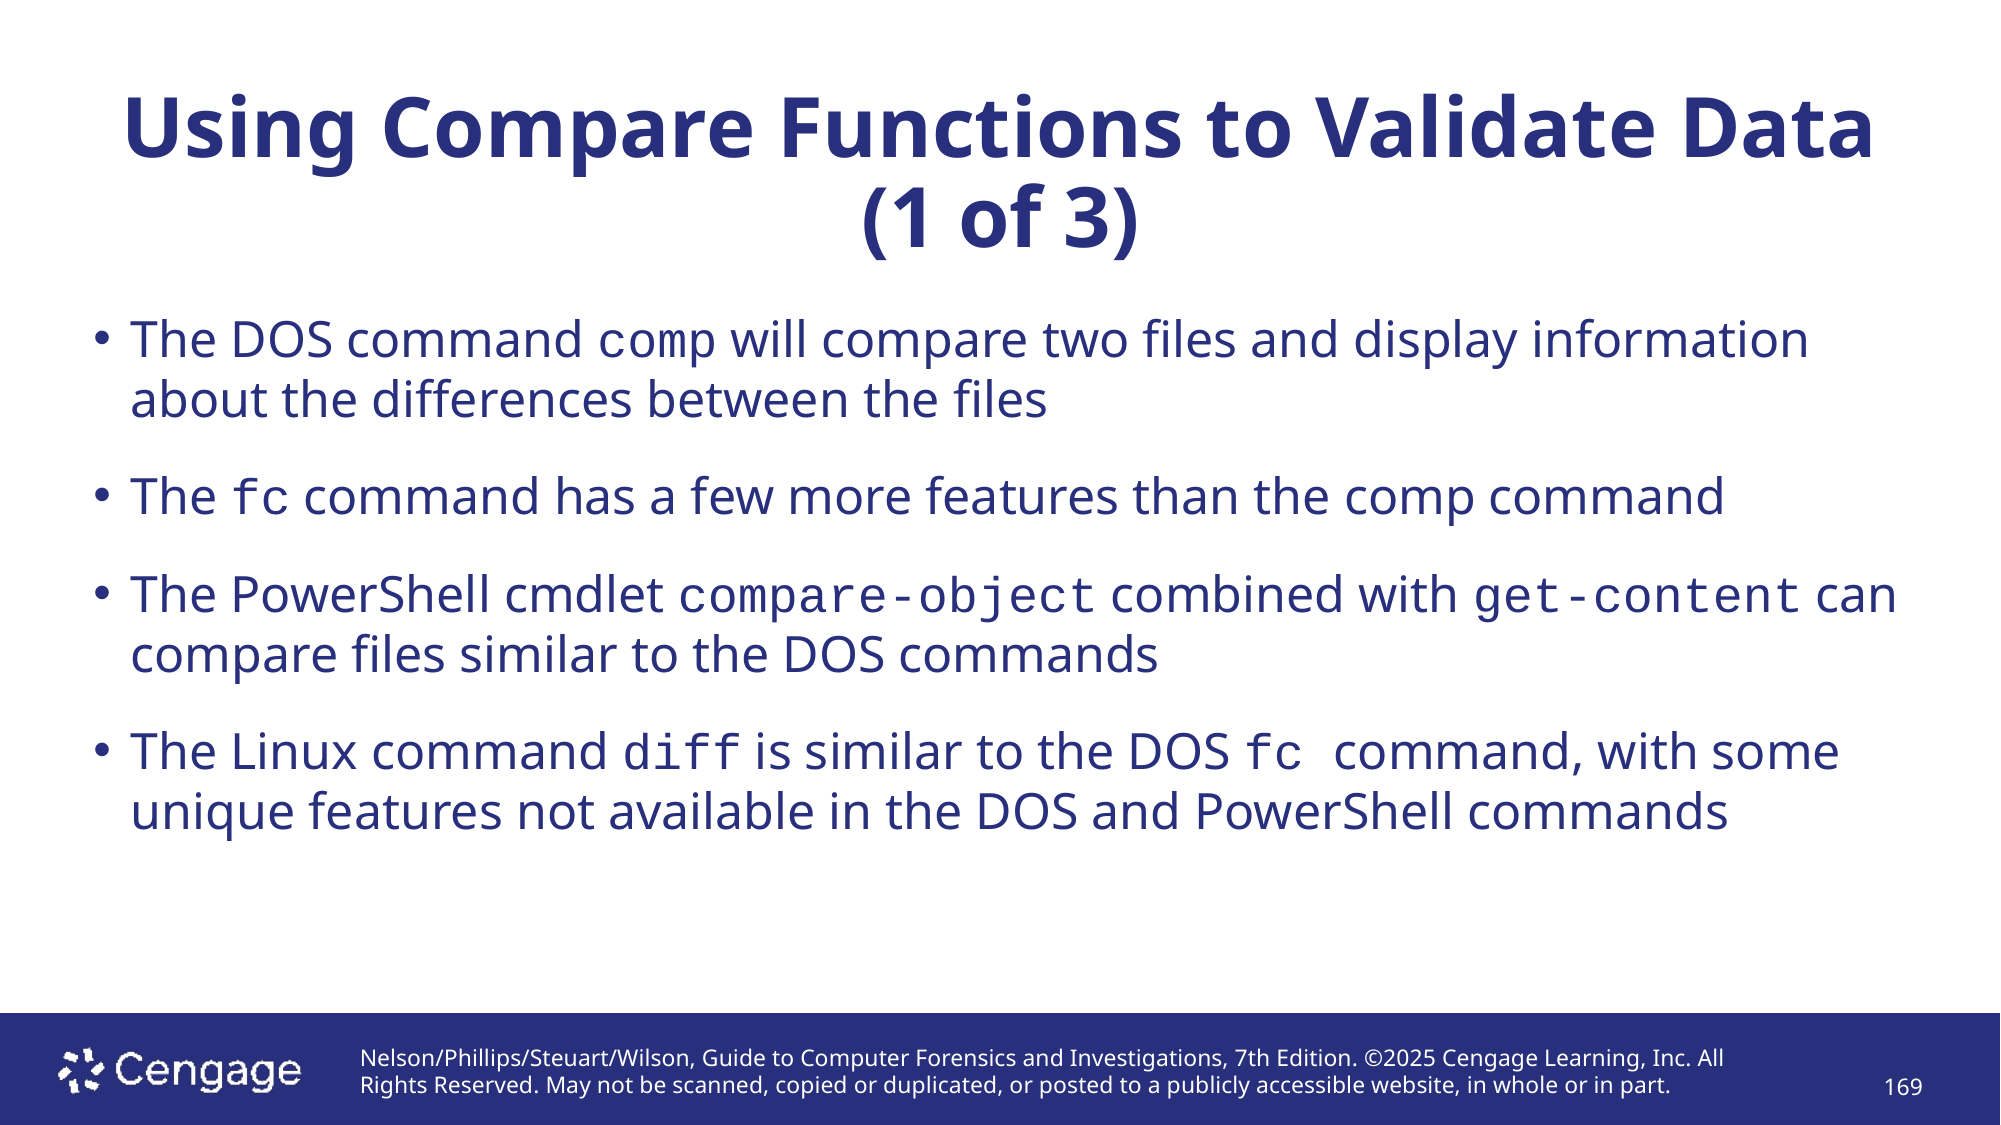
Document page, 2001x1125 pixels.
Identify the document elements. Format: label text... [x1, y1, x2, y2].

picture [30, 1020, 329, 1122]
list The DOS command comp will compare two files and display information about the differences between the files The fc command has a few more features than the comp command The PowerShell cmdlet compare-object combined with get-content can compare files similar to the DOS commands The Linux command diff is similar to the DOS fc command, with some unique features not available in the DOS and PowerShell commands [78, 299, 1923, 1014]
title Using Compare Functions to Validate Data (1 of 3) [78, 77, 1923, 278]
